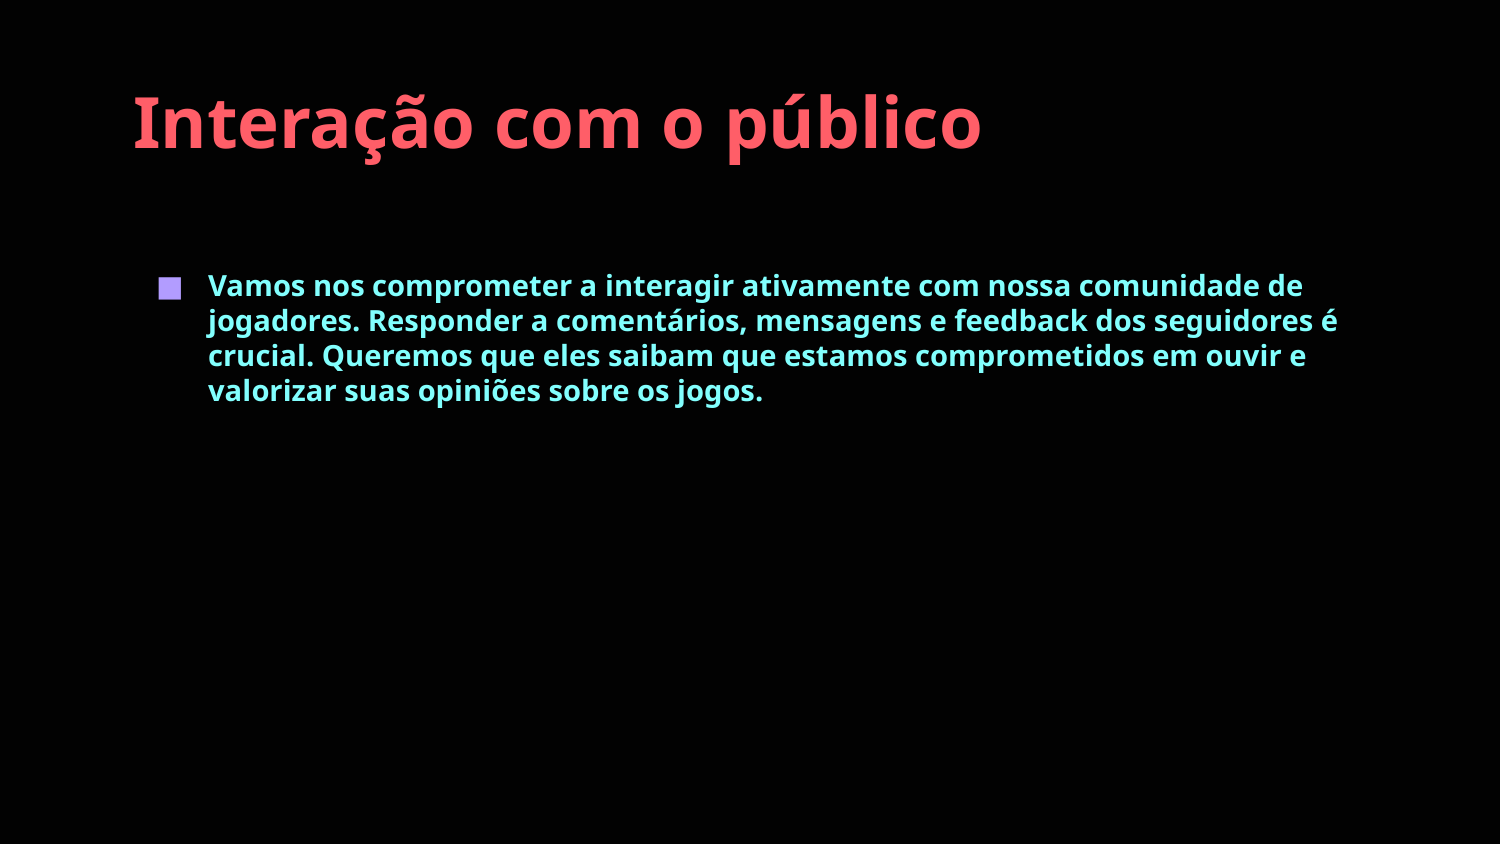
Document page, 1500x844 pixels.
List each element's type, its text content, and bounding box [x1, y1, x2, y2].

title Interação com o público [118, 72, 1382, 167]
subtitle Vamos nos comprometer a interagir ativamente com nossa comunidade de jogadores. Responder a comentários, mensagens e feedback dos seguidores é crucial. Queremos que eles saibam que estamos comprometidos em ouvir e valorizar suas opiniões sobre os jogos. [118, 252, 1382, 598]
